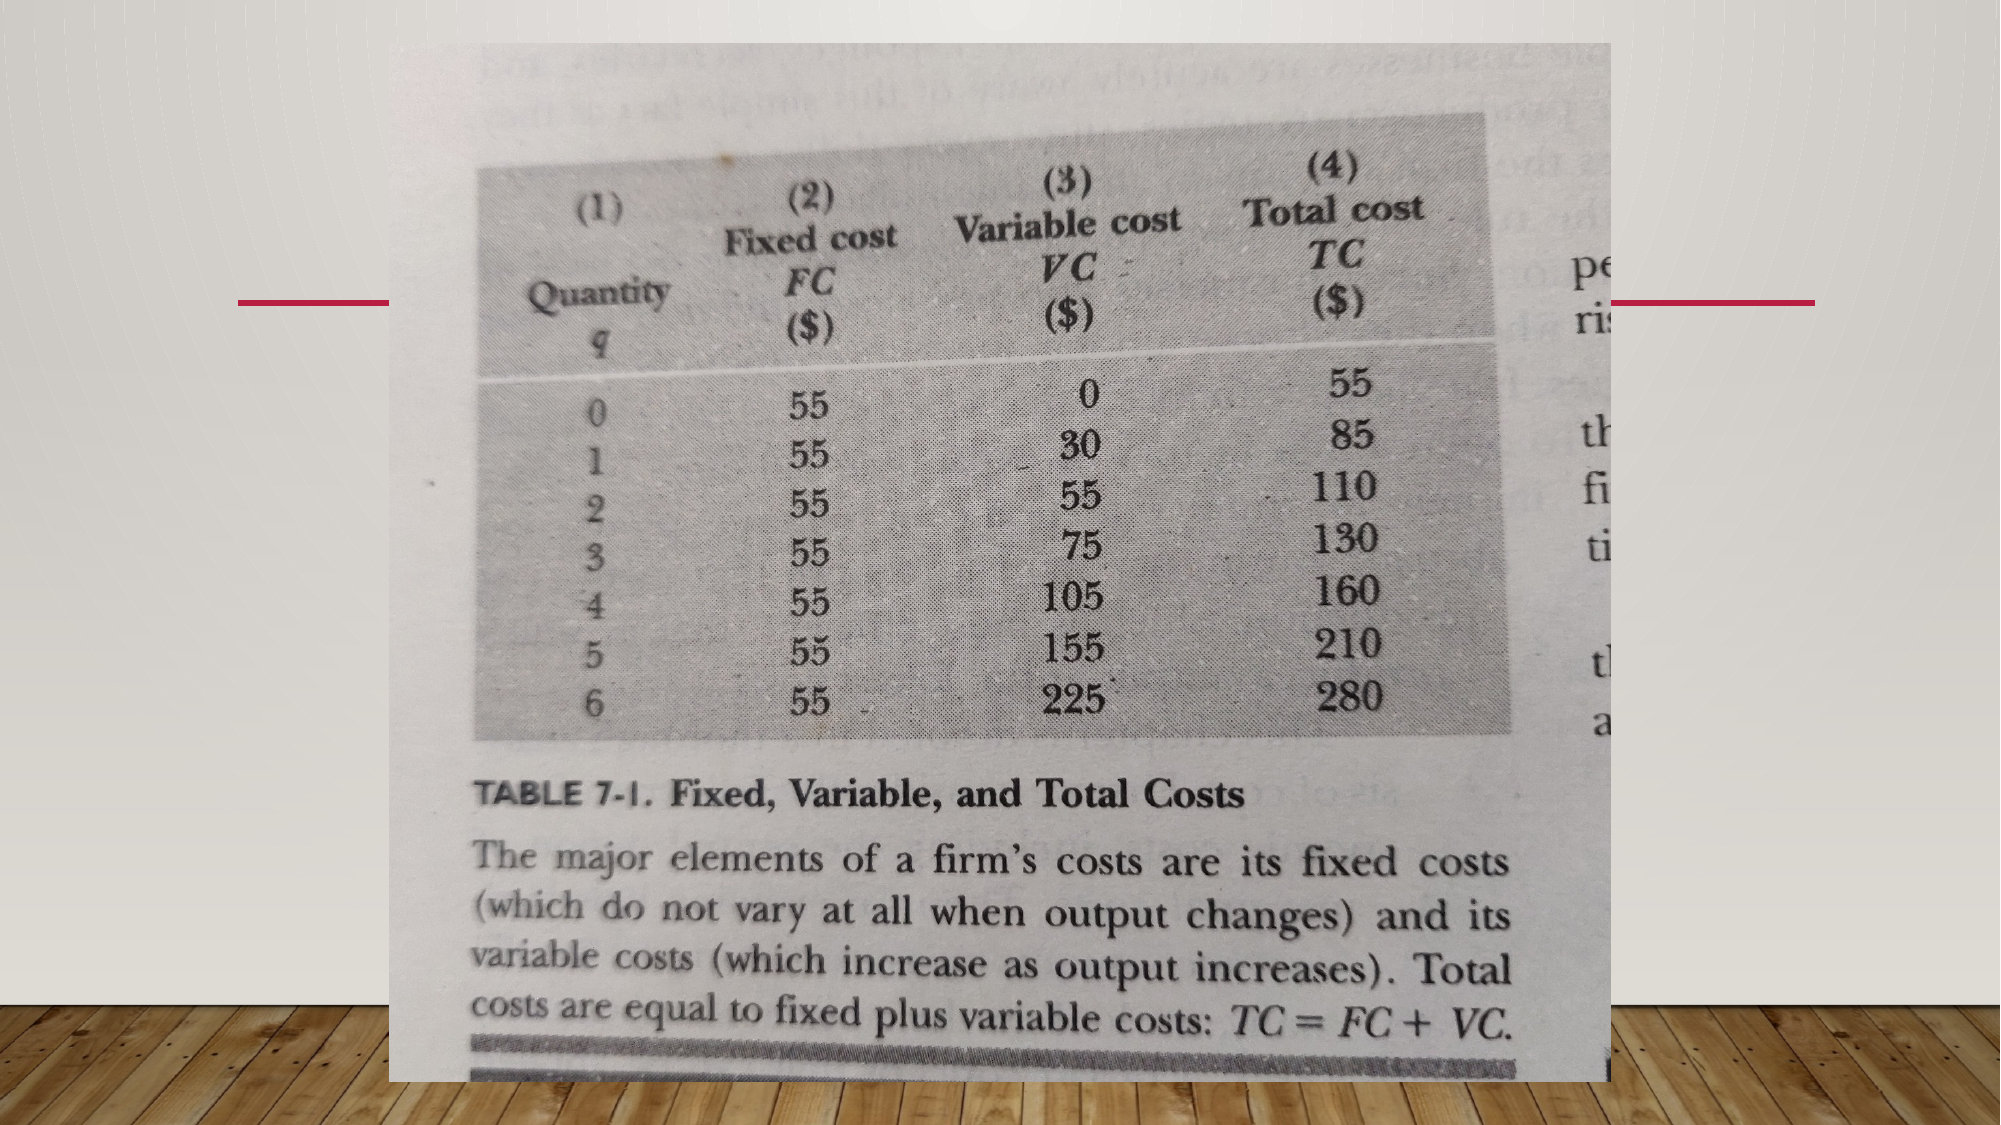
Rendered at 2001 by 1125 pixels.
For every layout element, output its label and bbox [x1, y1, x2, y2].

list [388, 43, 1612, 1082]
picture [0, 1005, 2000, 1125]
